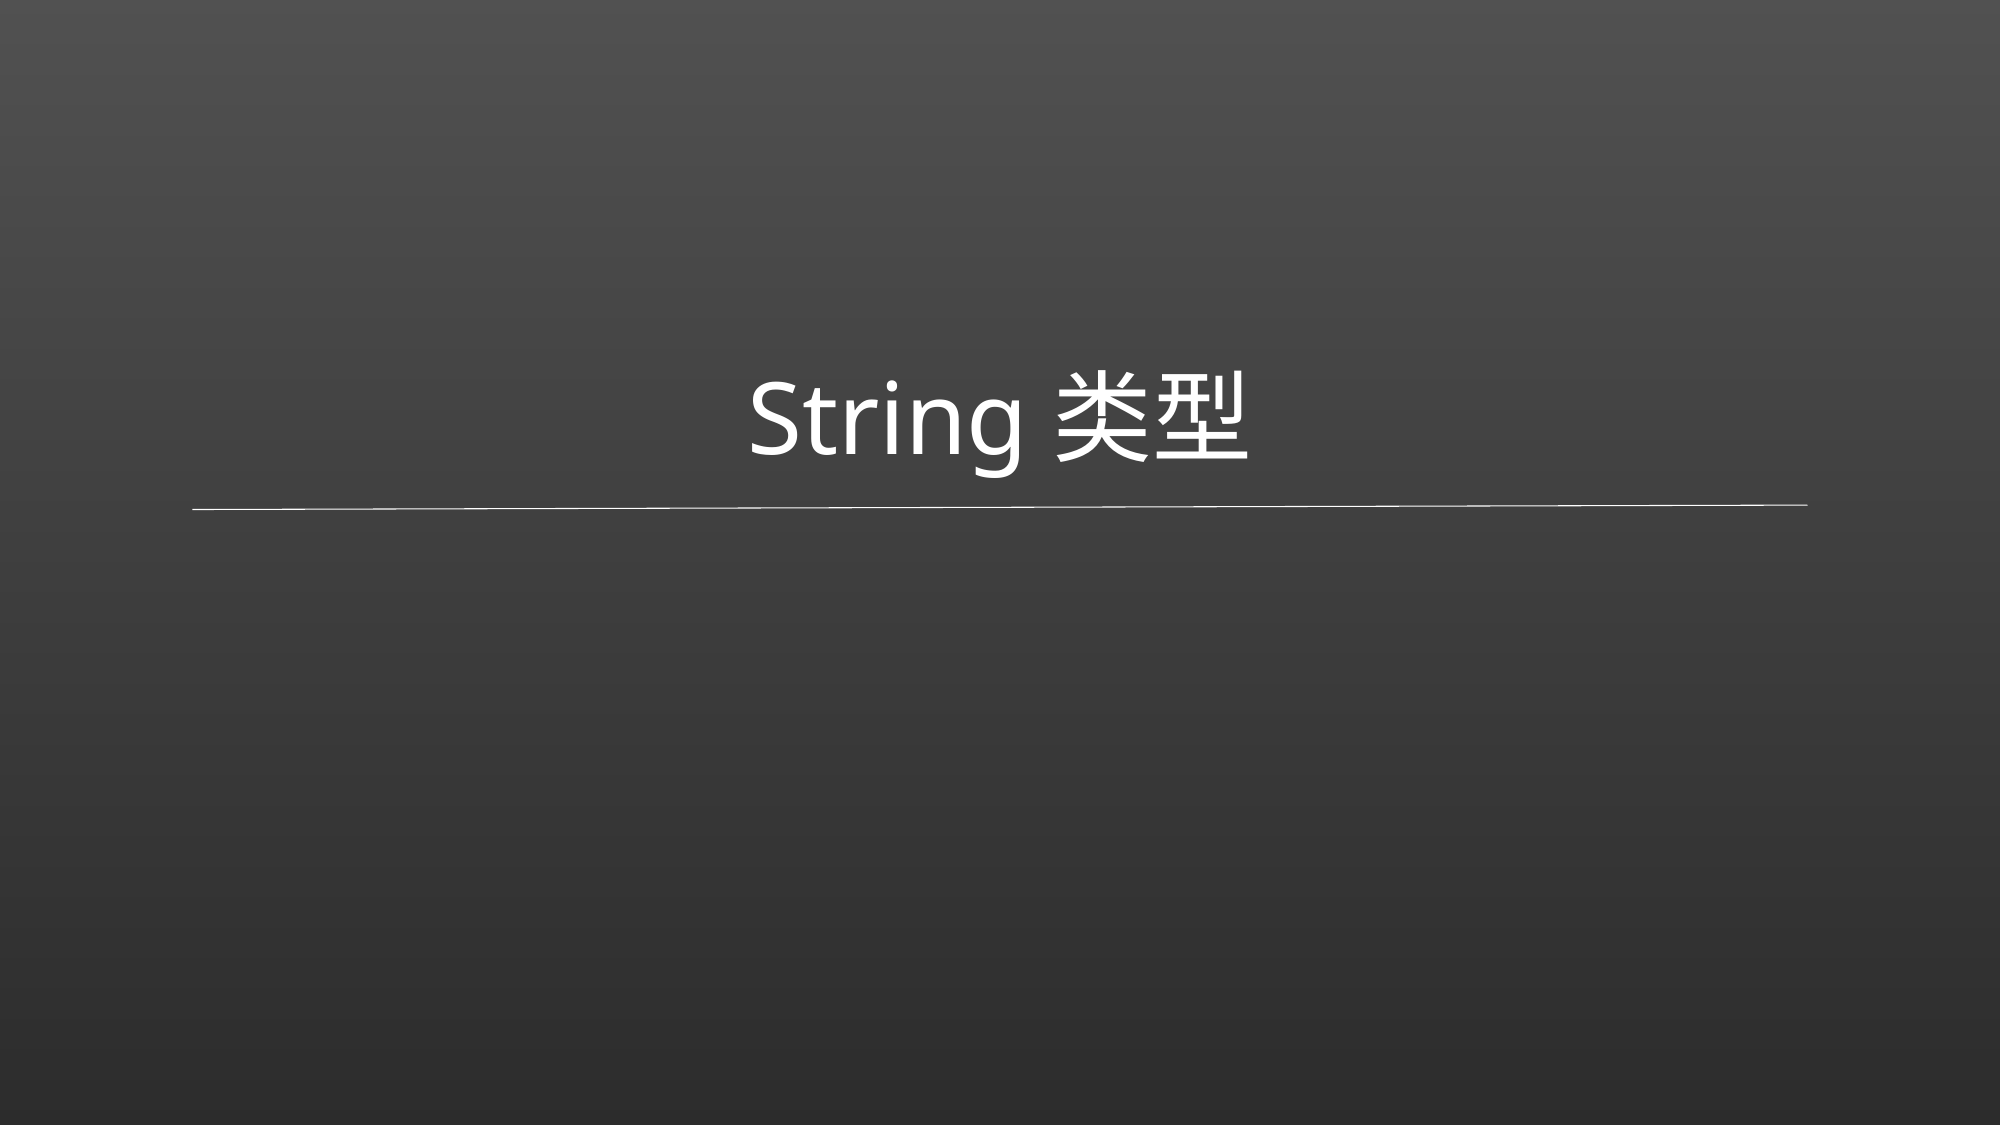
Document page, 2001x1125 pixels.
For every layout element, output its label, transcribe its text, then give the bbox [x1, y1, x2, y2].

title String类型 [249, 219, 1750, 484]
